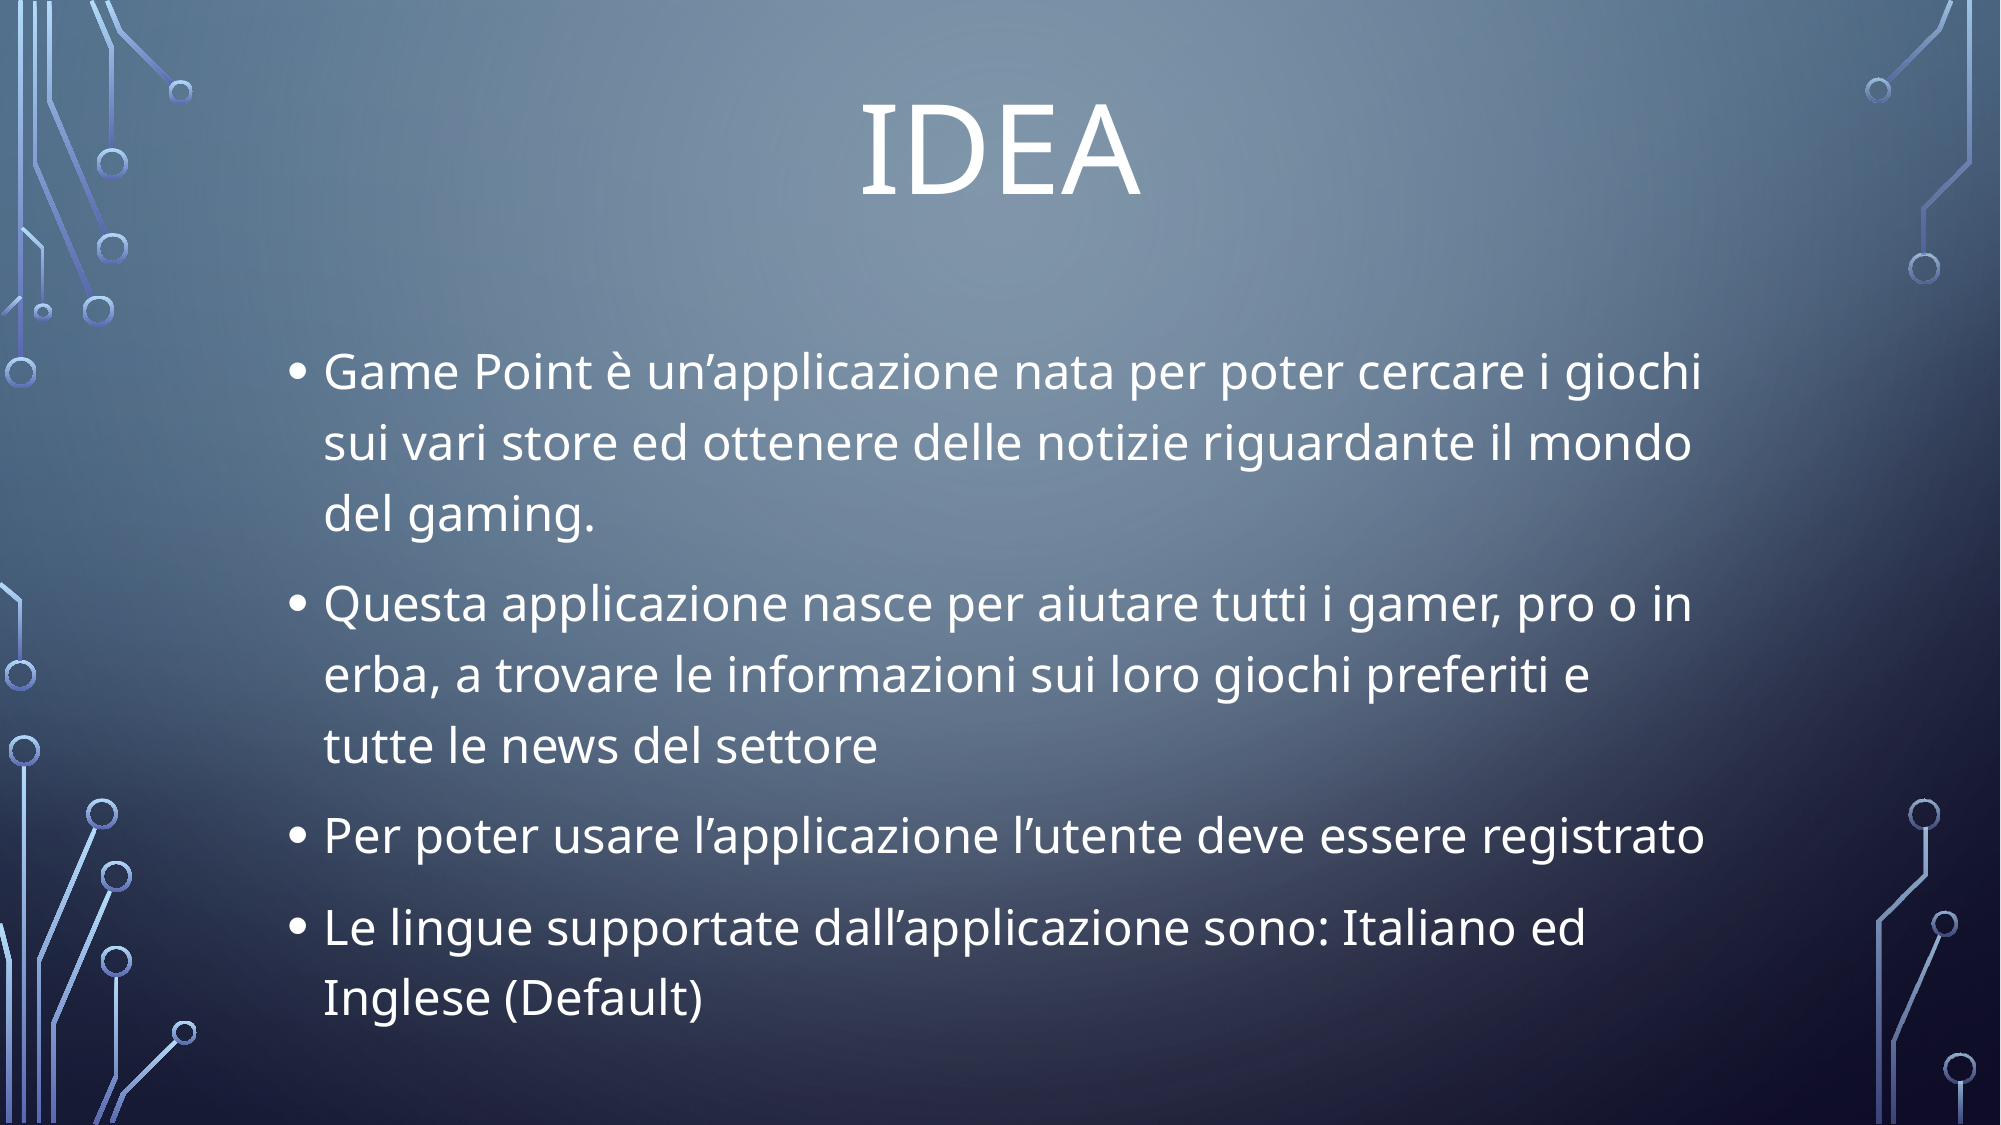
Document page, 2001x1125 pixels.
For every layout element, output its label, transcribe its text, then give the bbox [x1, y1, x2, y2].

title idea [272, 33, 1728, 276]
list Game Point è un’applicazione nata per poter cercare i giochi sui vari store ed ottenere delle notizie riguardante il mondo del gaming. Questa applicazione nasce per aiutare tutti i gamer, pro o in erba, a trovare le informazioni sui loro giochi preferiti e tutte le news del settore Per poter usare l’applicazione l’utente deve essere registrato Le lingue supportate dall’applicazione sono: Italiano ed Inglese (Default) [272, 321, 1728, 1058]
